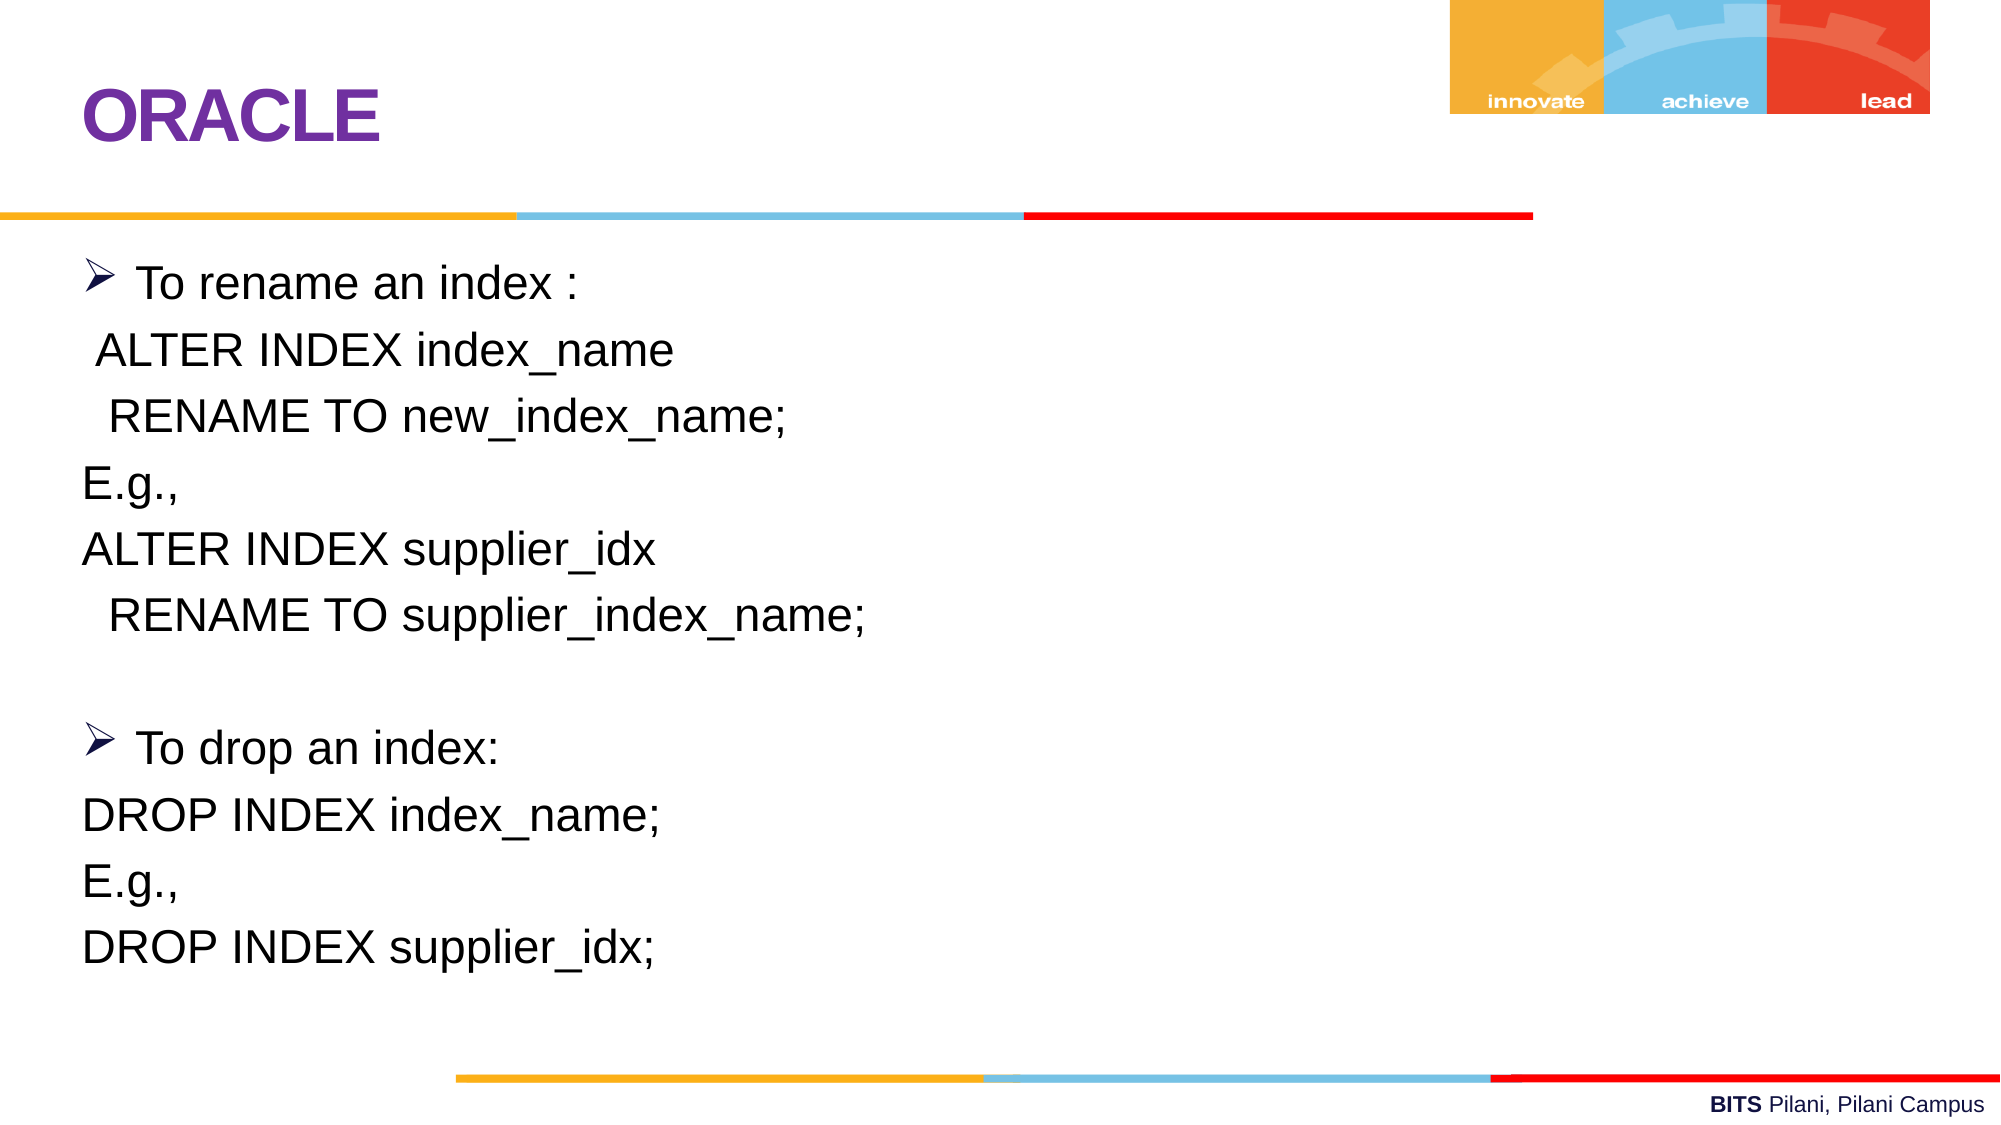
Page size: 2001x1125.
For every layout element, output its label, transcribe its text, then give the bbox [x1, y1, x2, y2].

list ORACLE [66, 24, 1450, 213]
list To rename an index : ALTER INDEX index_name RENAME TO new_index_name; E.g., ALTER INDEX supplier_idx RENAME TO supplier_index_name; To drop an index: DROP INDEX index_name; E.g., DROP INDEX supplier_idx; [66, 245, 1867, 988]
picture [1449, 0, 1930, 114]
